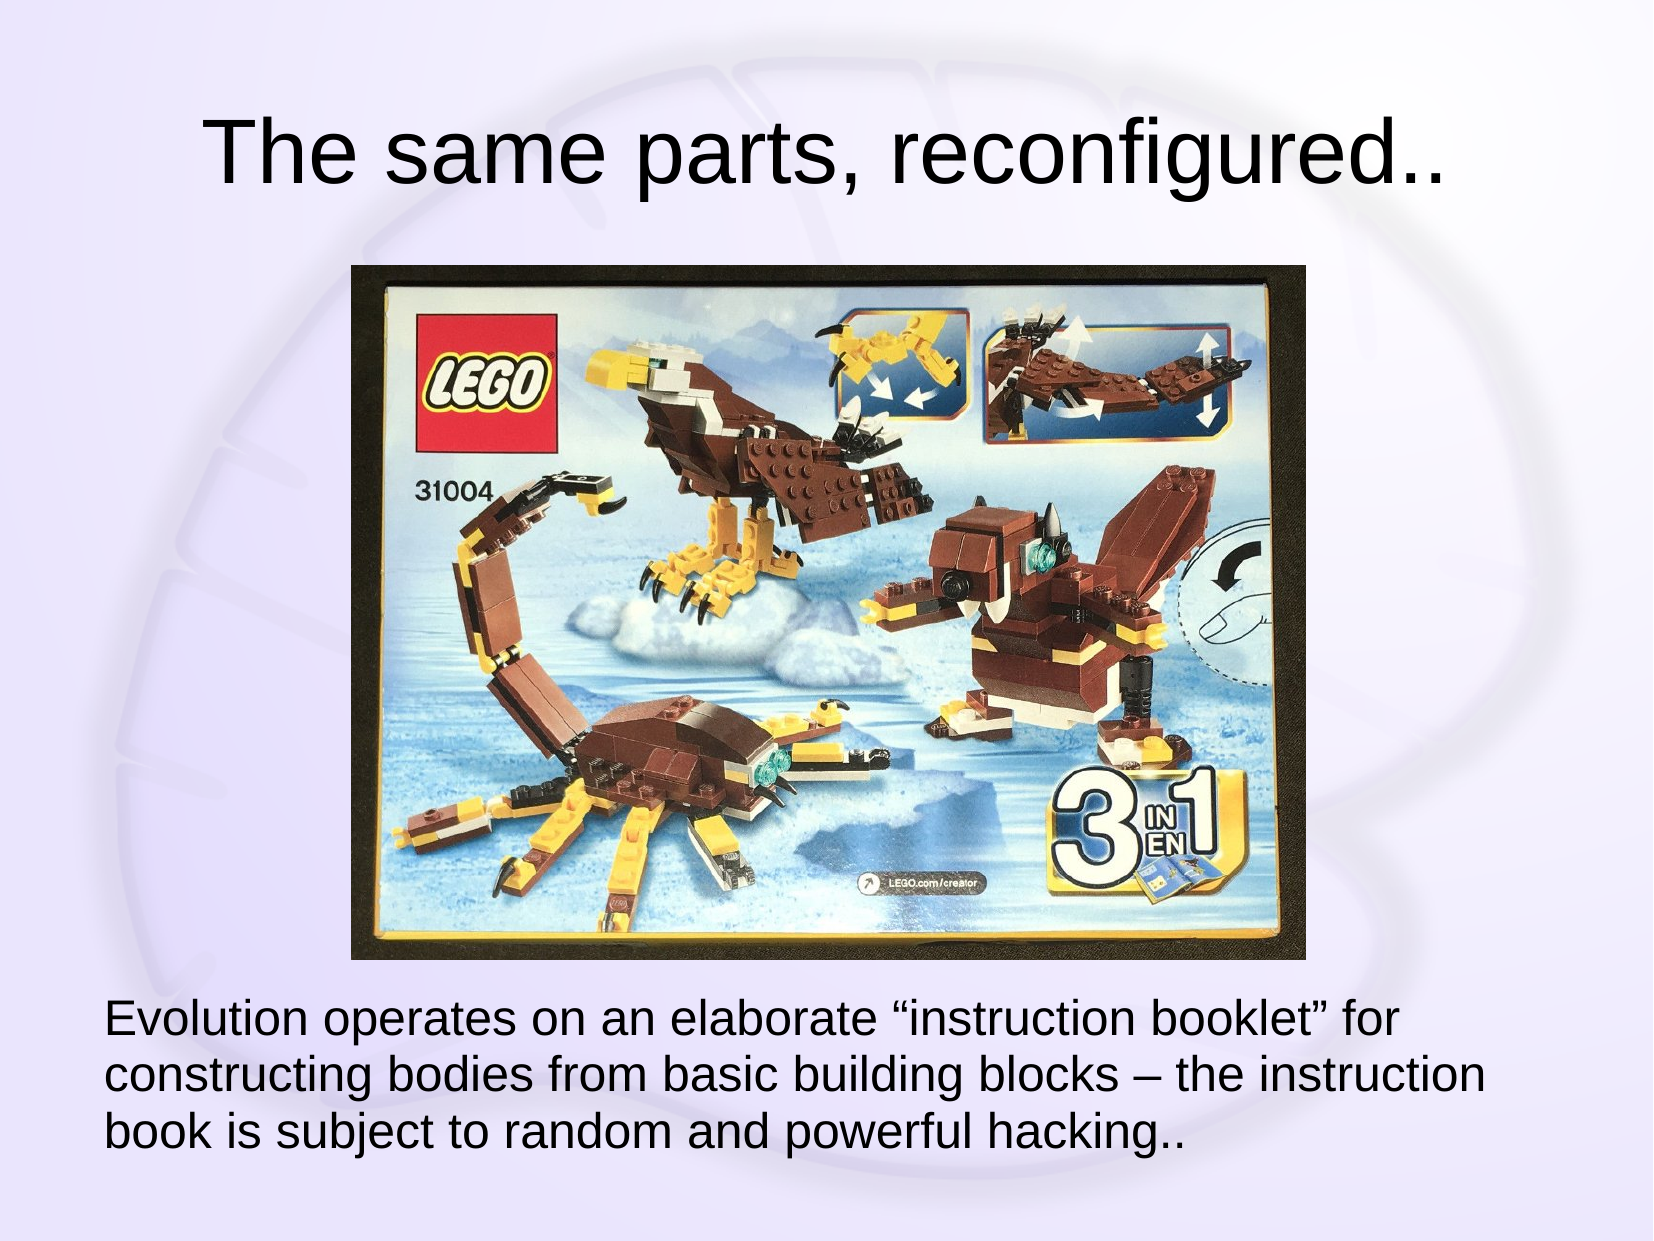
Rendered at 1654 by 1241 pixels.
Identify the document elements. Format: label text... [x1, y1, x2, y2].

picture [0, 0, 1654, 1241]
title The same parts, reconfigured.. [82, 49, 1571, 257]
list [351, 265, 1306, 960]
text_box Evolution operates on an elaborate “instruction booklet” for constructing bodies from basic building blocks – the instruction book is subject to random and powerful hacking.. [88, 982, 1514, 1167]
